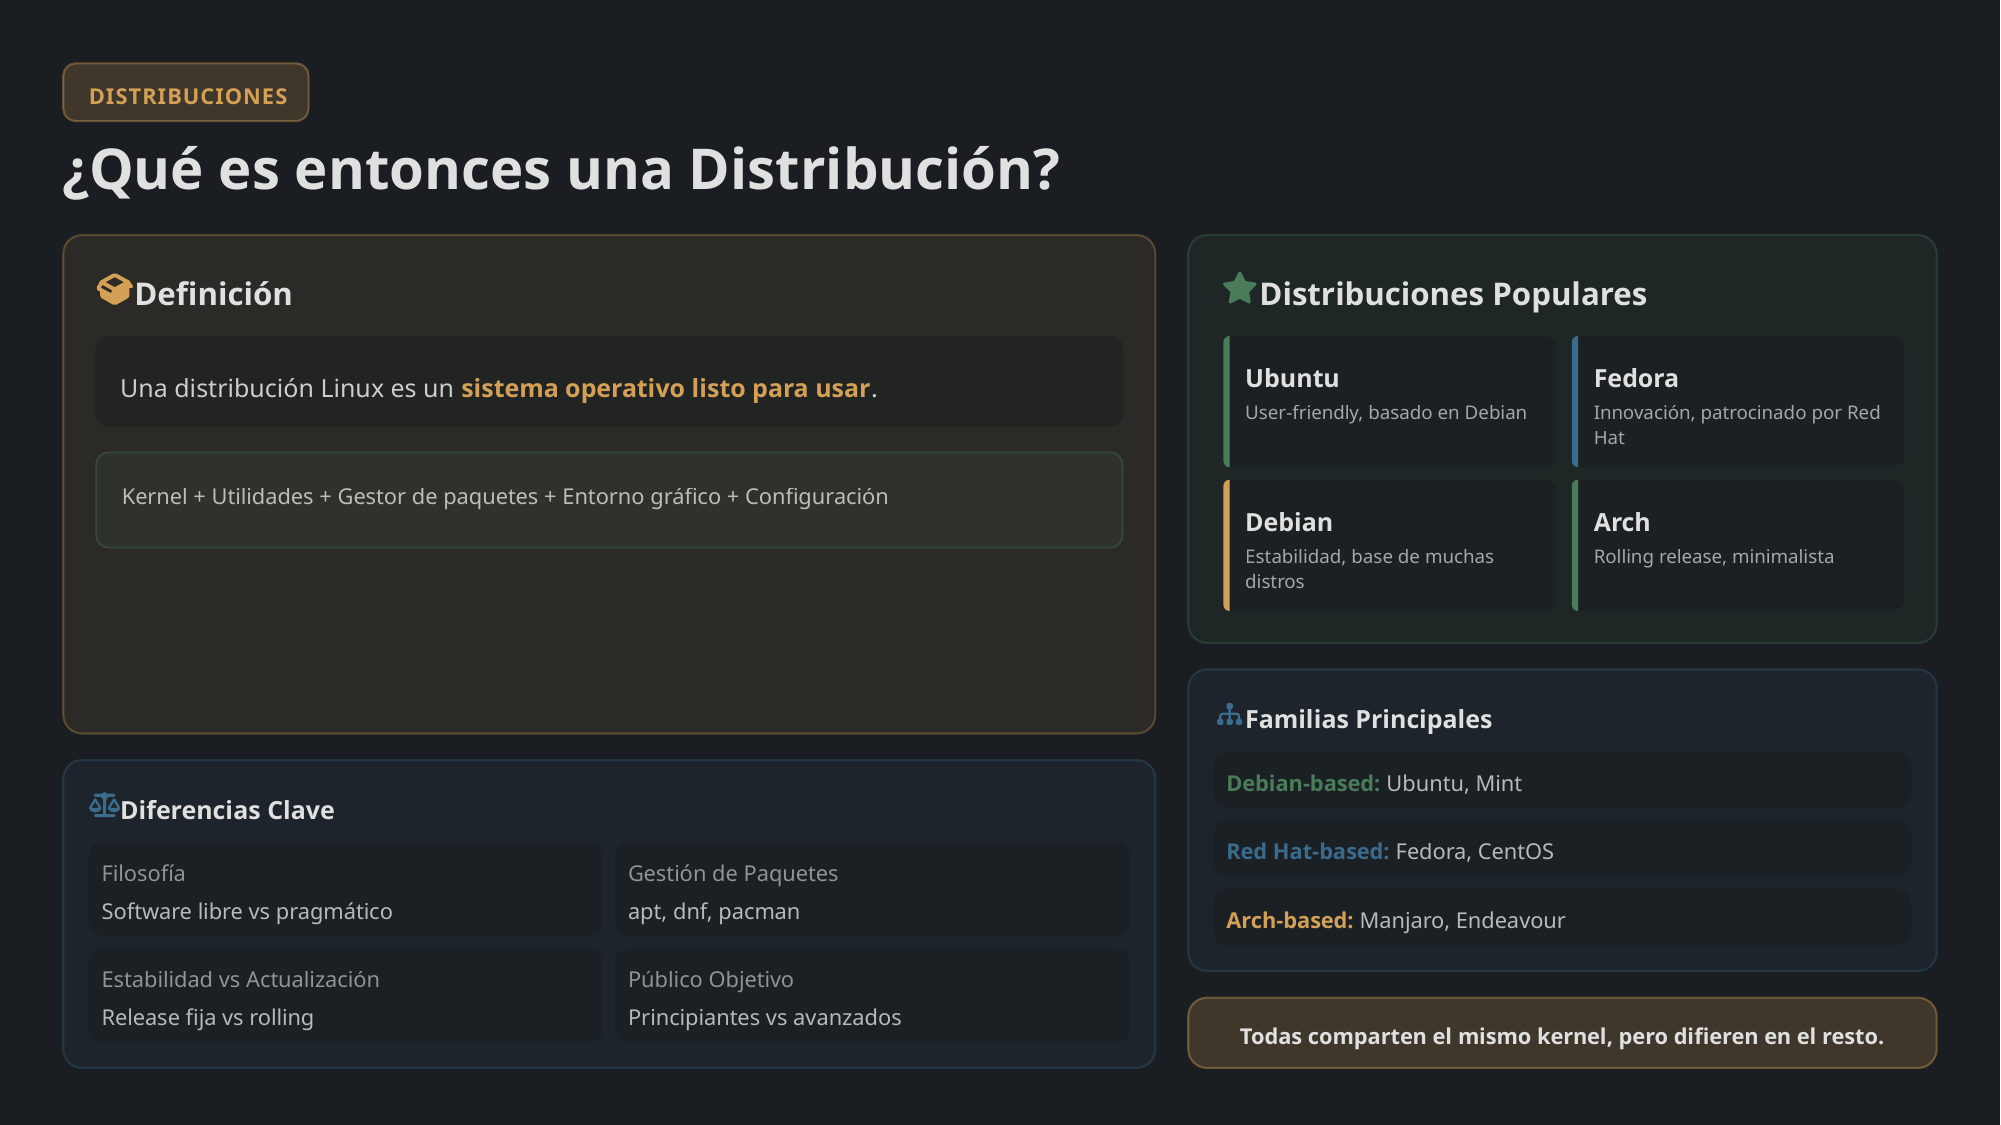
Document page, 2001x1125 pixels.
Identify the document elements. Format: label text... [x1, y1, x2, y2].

text_box [1230, 335, 1557, 468]
text_box Definición [134, 267, 1139, 311]
text_box [1188, 669, 1937, 971]
text_box [1188, 235, 1937, 643]
text_box [1579, 479, 1905, 611]
text_box [1188, 997, 1937, 1069]
text_box Rolling release, minimalista [1593, 542, 1896, 568]
text_box Red Hat-based: Fedora, CentOS [1226, 832, 1910, 864]
text_box Fedora [1593, 354, 1899, 393]
text_box [63, 760, 1156, 1068]
text_box [1230, 479, 1557, 611]
text_box [615, 948, 1130, 1043]
text_box [63, 235, 1156, 734]
text_box Release fija vs rolling [101, 998, 602, 1030]
text_box Principiantes vs avanzados [628, 998, 1129, 1030]
text_box [1579, 335, 1905, 468]
text_box [1571, 335, 1579, 468]
text_box [89, 842, 604, 936]
text_box apt, dnf, pacman [628, 892, 1129, 924]
text_box Debian [1245, 498, 1550, 536]
text_box Arch [1593, 498, 1899, 536]
text_box [1213, 751, 1911, 808]
text_box Público Objetivo [628, 960, 1129, 993]
text_box ¿Qué es entonces una Distribución? [62, 140, 1966, 203]
text_box User-friendly, basado en Debian [1245, 398, 1547, 424]
text_box [1571, 479, 1579, 611]
text_box DISTRIBUCIONES [88, 82, 293, 105]
text_box [1223, 271, 1257, 304]
text_box Estabilidad vs Actualización [101, 960, 602, 993]
text_box [615, 842, 1130, 936]
text_box Ubuntu [1245, 354, 1550, 393]
text_box Filosofía [101, 854, 602, 886]
text_box [1213, 889, 1911, 946]
text_box [1223, 335, 1230, 468]
text_box Kernel + Utilidades + Gestor de paquetes + Entorno gráfico + Configuración [121, 478, 1108, 510]
text_box [96, 452, 1123, 548]
text_box [96, 273, 133, 305]
text_box [93, 792, 120, 818]
text_box Software libre vs pragmático [101, 892, 602, 924]
text_box Innovación, patrocinado por Red Hat [1593, 398, 1896, 449]
text_box [89, 798, 102, 813]
text_box Familias Principales [1245, 695, 1924, 733]
text_box Estabilidad, base de muchas distros [1245, 542, 1547, 593]
text_box Todas comparten el mismo kernel, pero difieren en el resto. [1202, 1017, 1923, 1049]
text_box [89, 948, 604, 1043]
text_box [95, 335, 1124, 427]
text_box [1213, 820, 1911, 877]
text_box Gestión de Paquetes [628, 854, 1129, 886]
text_box Distribuciones Populares [1259, 267, 1921, 311]
text_box [1223, 479, 1230, 611]
text_box Debian-based: Ubuntu, Mint [1226, 764, 1910, 796]
text_box Diferencias Clave [120, 785, 1143, 824]
text_box Una distribución Linux es un sistema operativo listo para usar. [120, 360, 1111, 402]
text_box Arch-based: Manjaro, Endeavour [1226, 901, 1910, 933]
text_box [1217, 703, 1243, 725]
text_box [63, 63, 309, 122]
